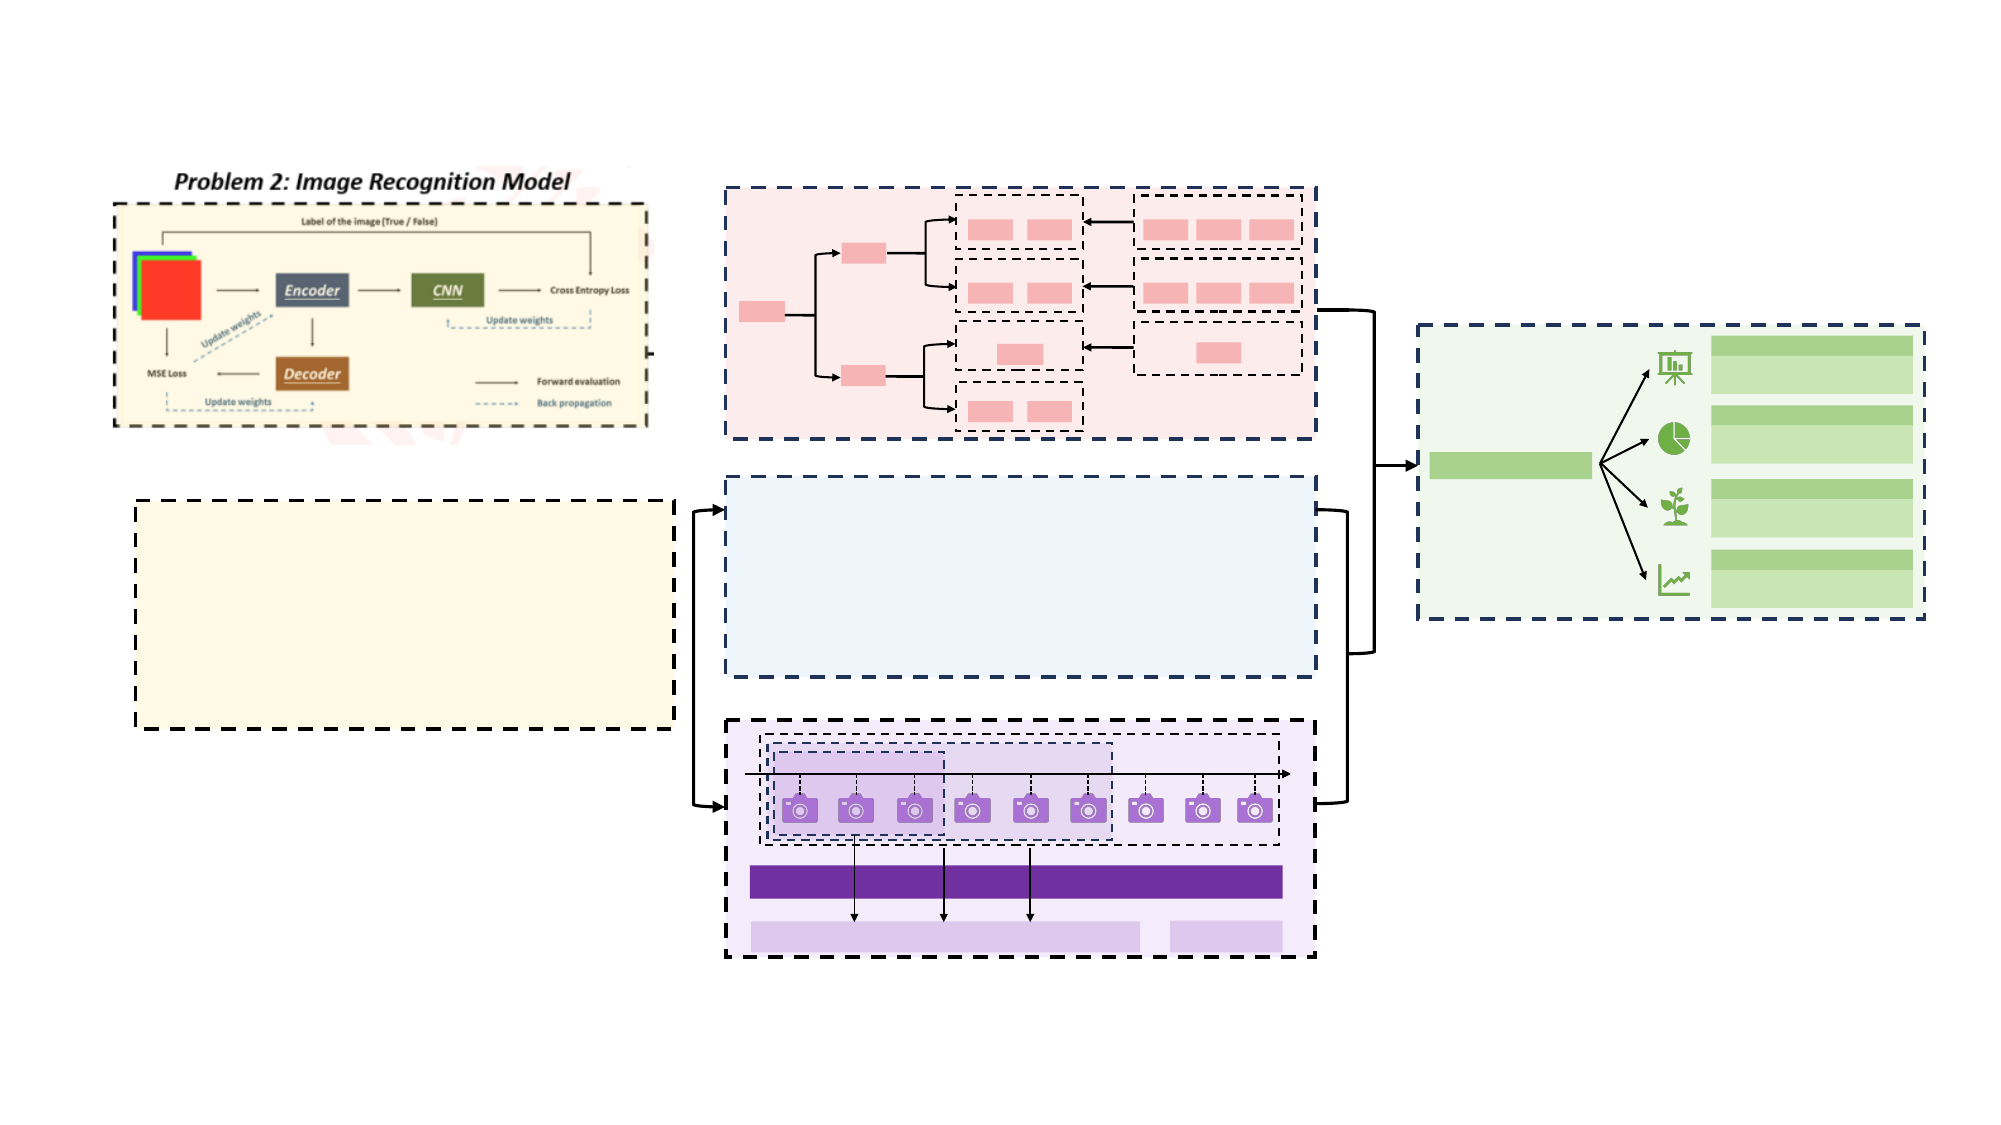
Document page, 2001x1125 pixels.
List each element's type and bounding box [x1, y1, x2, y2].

text_box [738, 194, 1303, 432]
picture [1124, 786, 1167, 830]
picture [98, 166, 655, 446]
picture [1181, 786, 1225, 830]
picture [834, 786, 878, 830]
picture [951, 786, 994, 830]
picture [1009, 786, 1052, 830]
picture [893, 786, 936, 830]
picture [778, 786, 822, 830]
text_box [1429, 335, 1914, 609]
picture [1067, 786, 1110, 830]
text_box [135, 186, 1926, 958]
picture [1233, 786, 1277, 830]
text_box [853, 834, 1031, 923]
